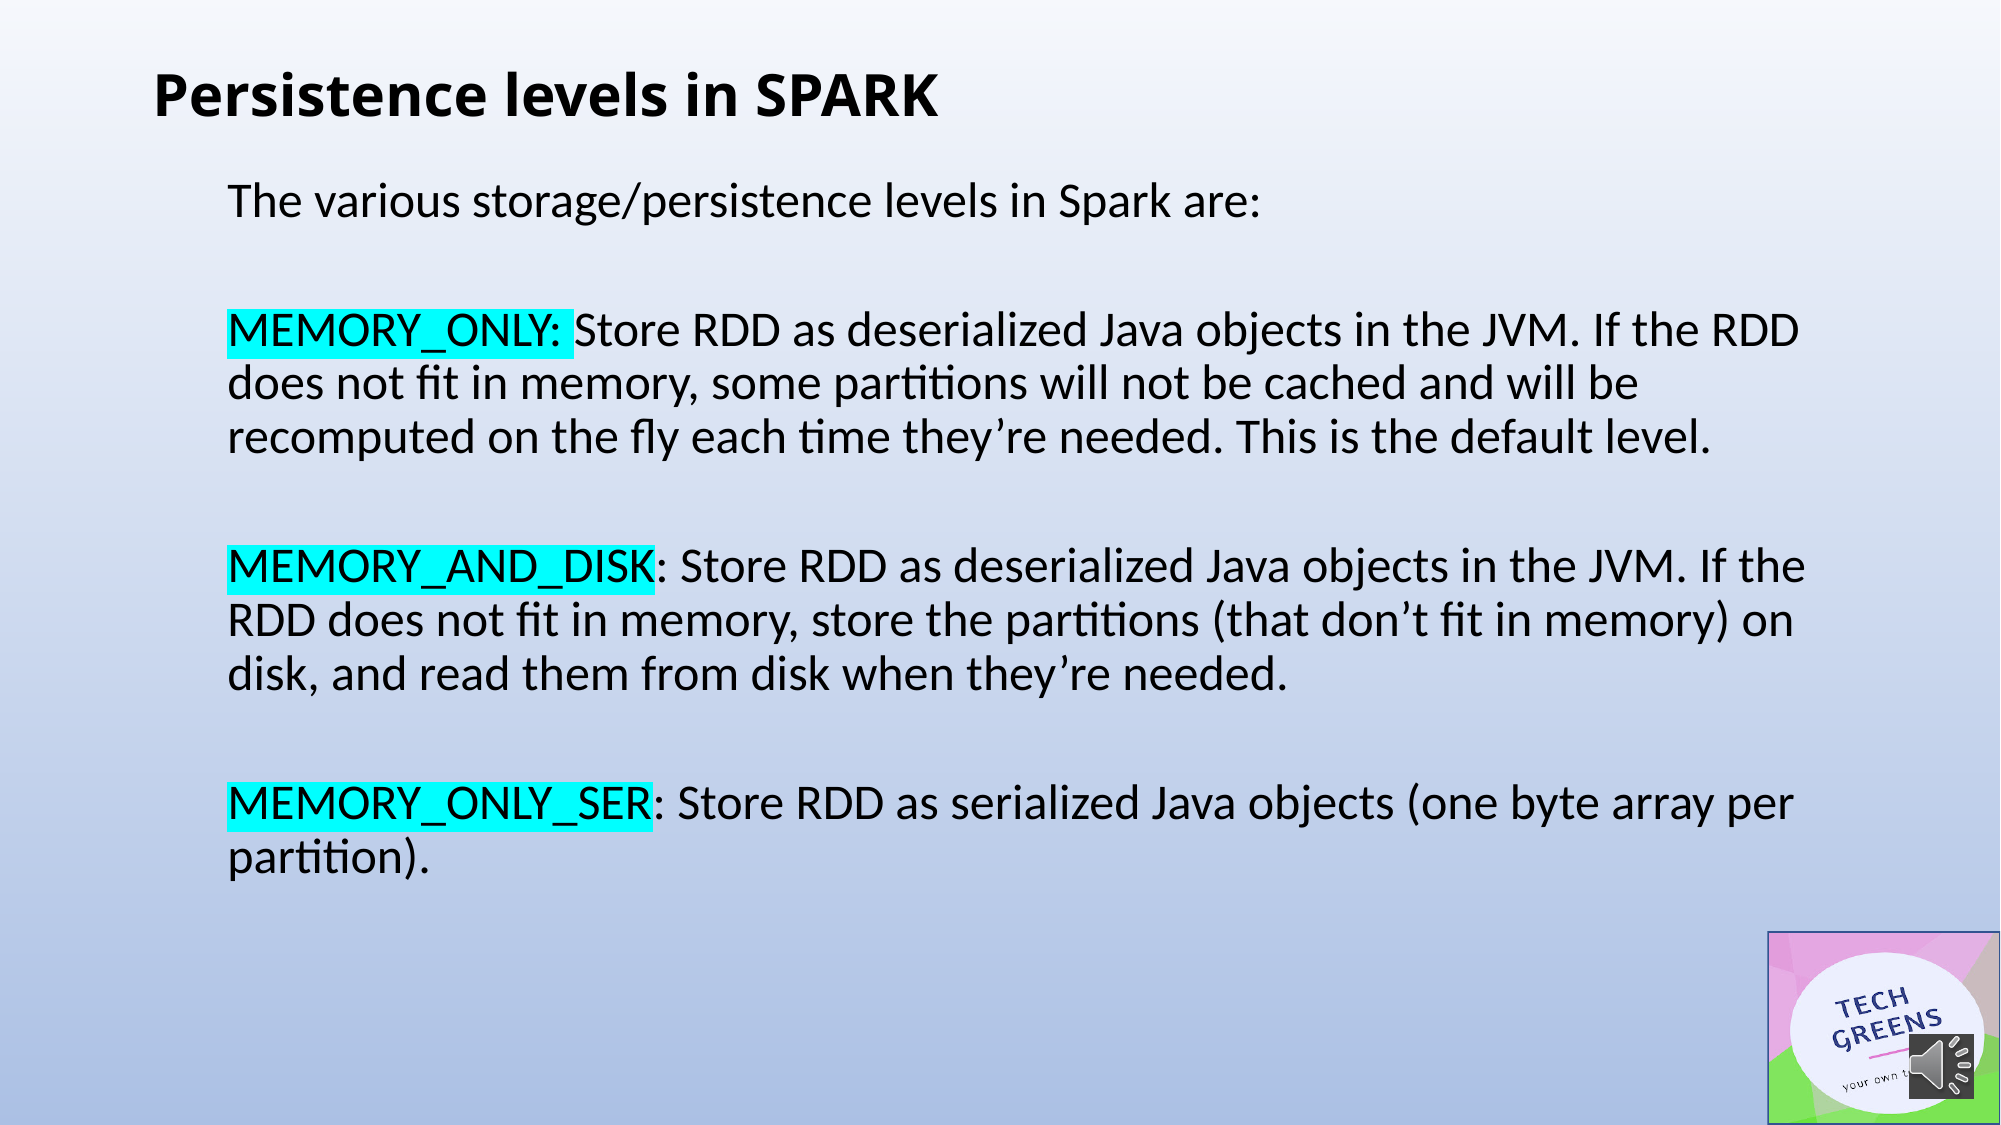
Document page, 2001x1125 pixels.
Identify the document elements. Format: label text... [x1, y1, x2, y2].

picture [1769, 933, 1999, 1123]
title Persistence levels in SPARK [137, 59, 1863, 135]
list The various storage/persistence levels in Spark are: MEMORY_ONLY: Store RDD as deserialized Java objects in the JVM. If the RDD does not fit in memory, some partitions will not be cached and will be recomputed on the fly each time they’re needed. This is the default level. MEMORY_AND_DISK: Store RDD as deserialized Java objects in the JVM. If the RDD does not fit in memory, store the partitions (that don’t fit in memory) on disk, and read them from disk when they’re needed. MEMORY_ONLY_SER: Store RDD as serialized Java objects (one byte array per partition). [137, 166, 1863, 1014]
